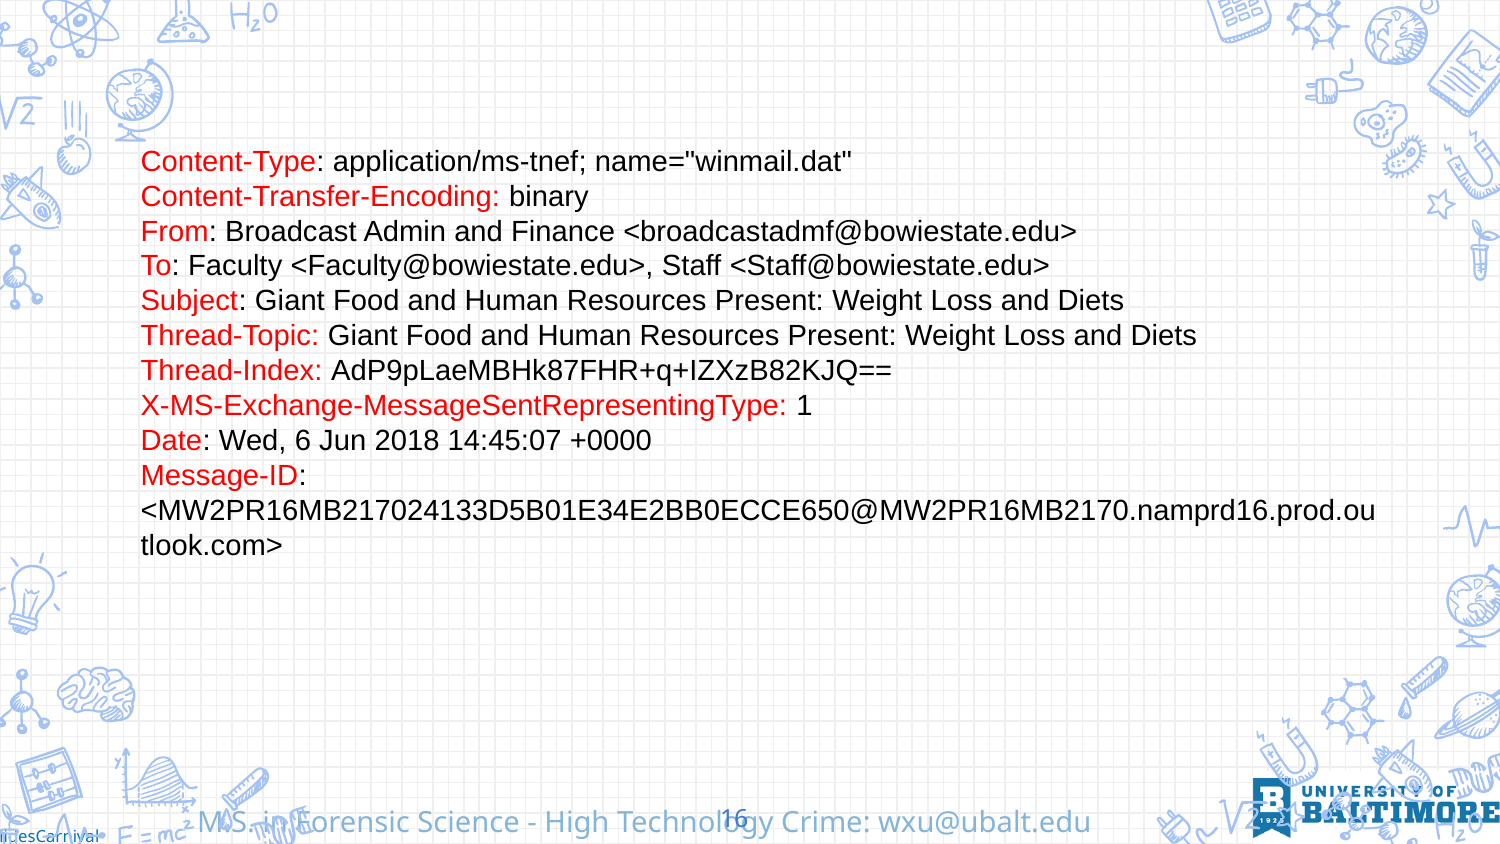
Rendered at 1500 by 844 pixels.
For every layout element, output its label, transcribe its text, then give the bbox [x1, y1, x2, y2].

picture [1253, 771, 1500, 844]
picture [1381, 771, 1421, 792]
text_box Content-Type: application/ms-tnef; name="winmail.dat" Content-Transfer-Encoding: binary From: Broadcast Admin and Finance <broadcastadmf@bowiestate.edu> To: Faculty <Faculty@bowiestate.edu>, Staff <Staff@bowiestate.edu> Subject: Giant Food and Human Resources Present: Weight Loss and Diets Thread-Topic: Giant Food and Human Resources Present: Weight Loss and Diets Thread-Index: AdP9pLaeMBHk87FHR+q+IZXzB82KJQ== X-MS-Exchange-MessageSentRepresentingType: 1 Date: Wed, 6 Jun 2018 14:45:07 +0000 Message-ID: <MW2PR16MB217024133D5B01E34E2BB0ECCE650@MW2PR16MB2170.namprd16.prod.outlook.com> [125, 134, 1395, 569]
picture [1375, 780, 1390, 791]
picture [1283, 771, 1308, 783]
picture [1388, 823, 1396, 835]
picture [1481, 771, 1489, 788]
picture [1342, 796, 1349, 806]
picture [1471, 771, 1479, 786]
picture [1405, 773, 1430, 800]
slide_number 16 [705, 796, 795, 844]
picture [1408, 786, 1417, 792]
picture [1479, 779, 1483, 790]
picture [1354, 819, 1361, 827]
